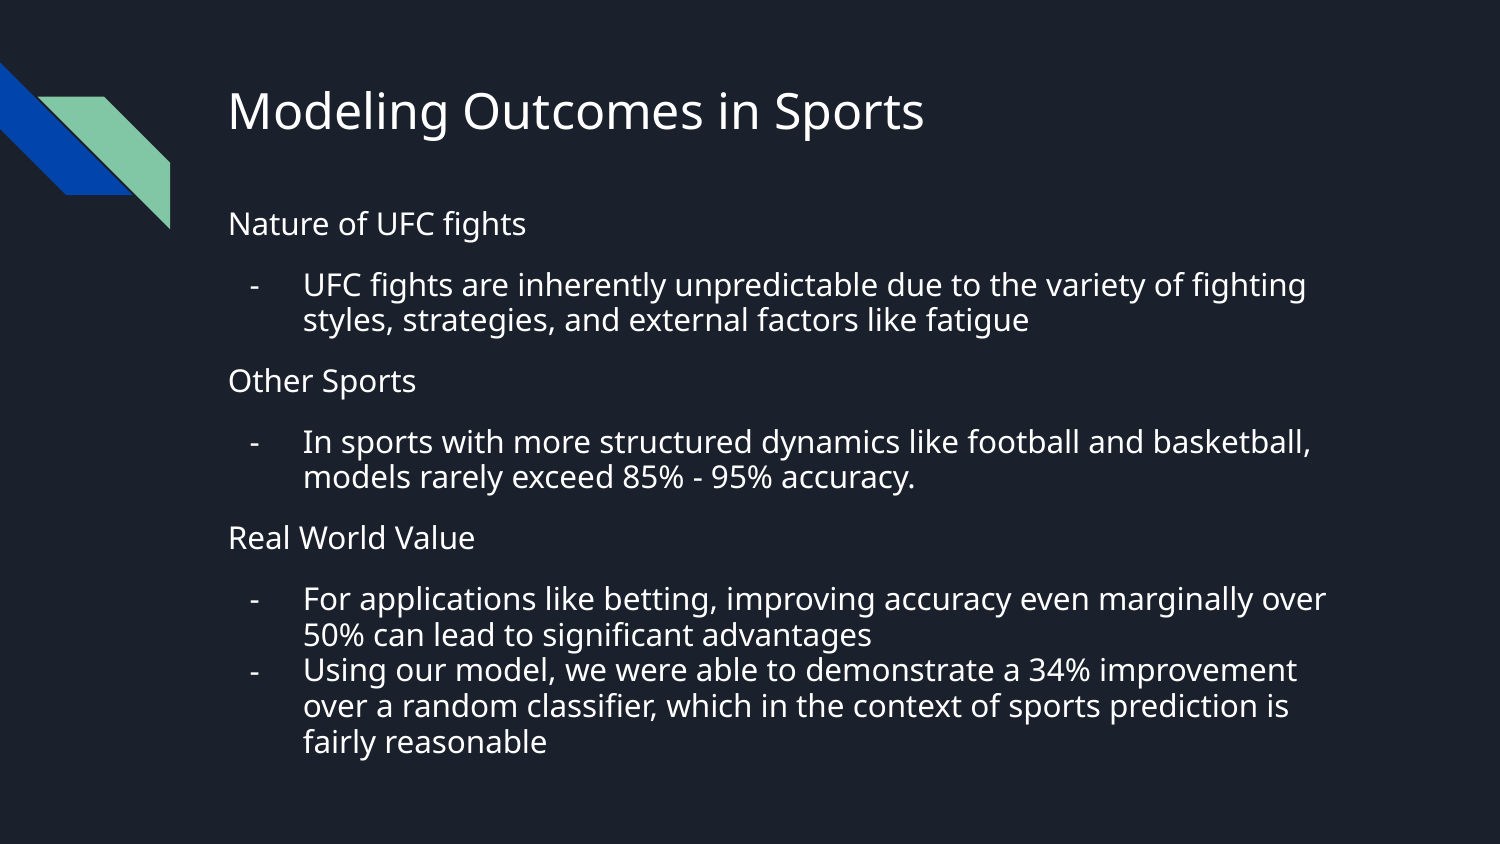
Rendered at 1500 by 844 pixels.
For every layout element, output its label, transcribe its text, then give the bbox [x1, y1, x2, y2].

title Modeling Outcomes in Sports [212, 64, 1368, 191]
list Nature of UFC fights UFC fights are inherently unpredictable due to the variety of fighting styles, strategies, and external factors like fatigue Other Sports In sports with more structured dynamics like football and basketball, models rarely exceed 85% - 95% accuracy. Real World Value For applications like betting, improving accuracy even marginally over 50% can lead to significant advantages Using our model, we were able to demonstrate a 34% improvement over a random classifier, which in the context of sports prediction is fairly reasonable [212, 191, 1368, 828]
